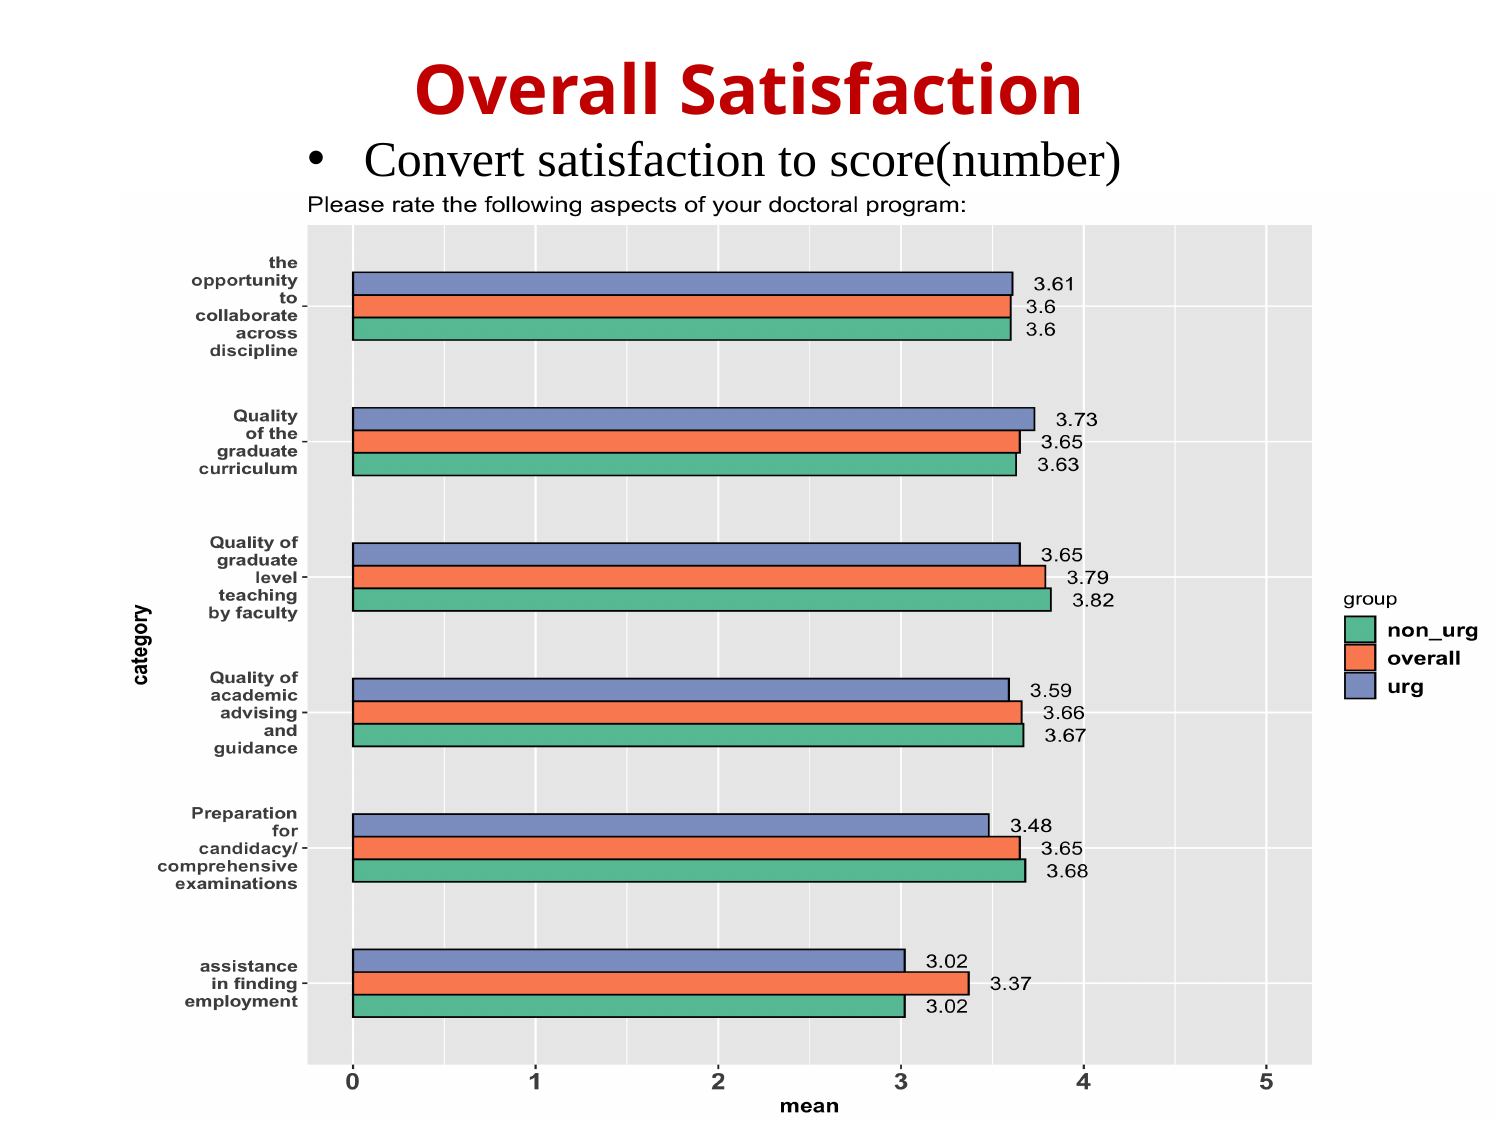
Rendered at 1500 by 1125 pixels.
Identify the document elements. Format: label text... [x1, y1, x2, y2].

picture [120, 187, 1500, 1125]
text_box Convert satisfaction to score(number) [292, 119, 1479, 187]
title Overall Satisfaction [40, 26, 1460, 160]
